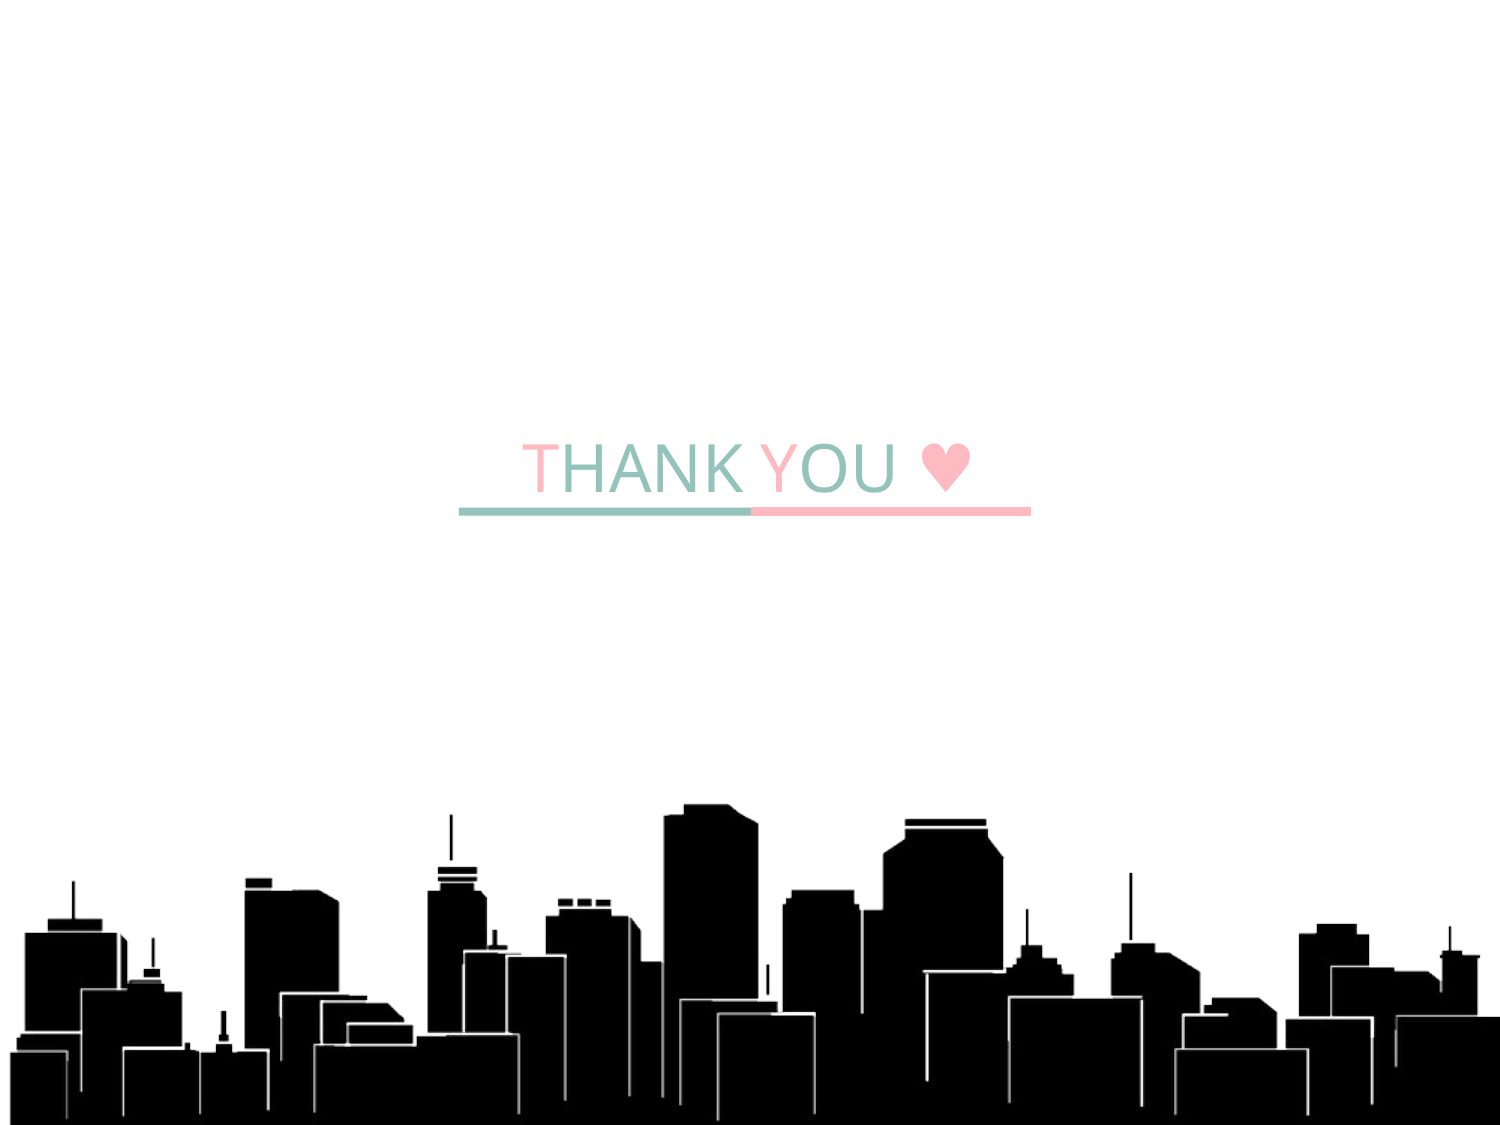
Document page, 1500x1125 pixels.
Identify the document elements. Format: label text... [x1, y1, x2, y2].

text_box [458, 507, 1030, 516]
picture [0, 780, 1500, 1125]
text_box THANK YOU ♥ [0, 419, 1500, 513]
